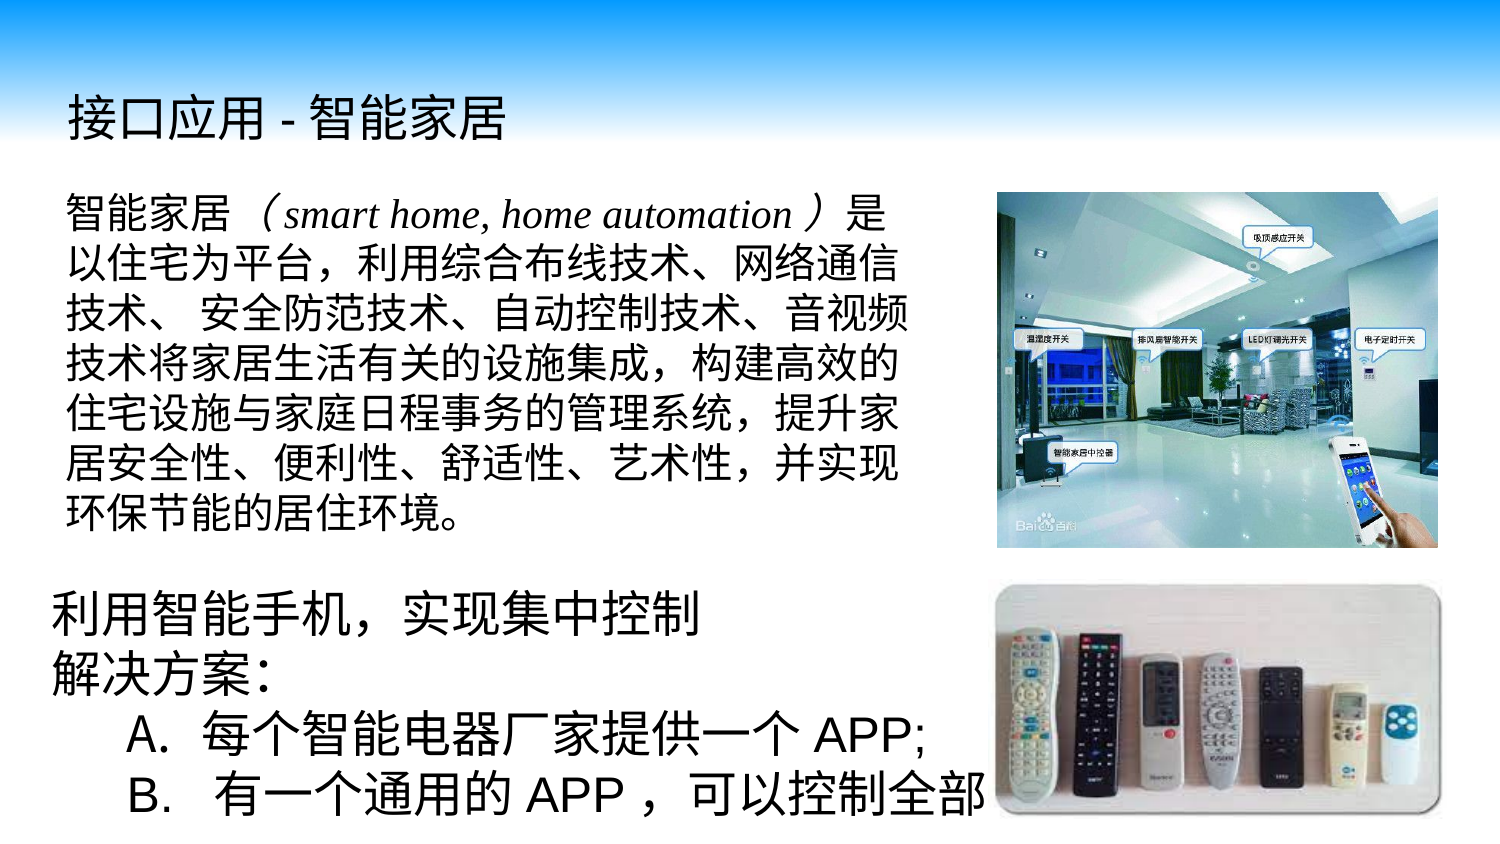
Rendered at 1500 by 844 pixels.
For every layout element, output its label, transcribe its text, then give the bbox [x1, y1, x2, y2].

text_box 接口应用-智能家居 [53, 79, 1471, 274]
picture [987, 579, 1448, 819]
text_box 利用智能手机，实现集中控制 解决方案： 每个智能电器厂家提供一个APP; B. 有一个通用的APP，可以控制全部 [36, 575, 1003, 831]
picture [996, 192, 1439, 549]
text_box 智能家居（smart home, home automation）是以住宅为平台，利用综合布线技术、网络通信技术、 安全防范技术、自动控制技术、音视频技术将家居生活有关的设施集成，构建高效的住宅设施与家庭日程事务的管理系统，提升家居安全性、便利性、舒适性、艺术性，并实现环保节能的居住环境。 [50, 179, 929, 545]
